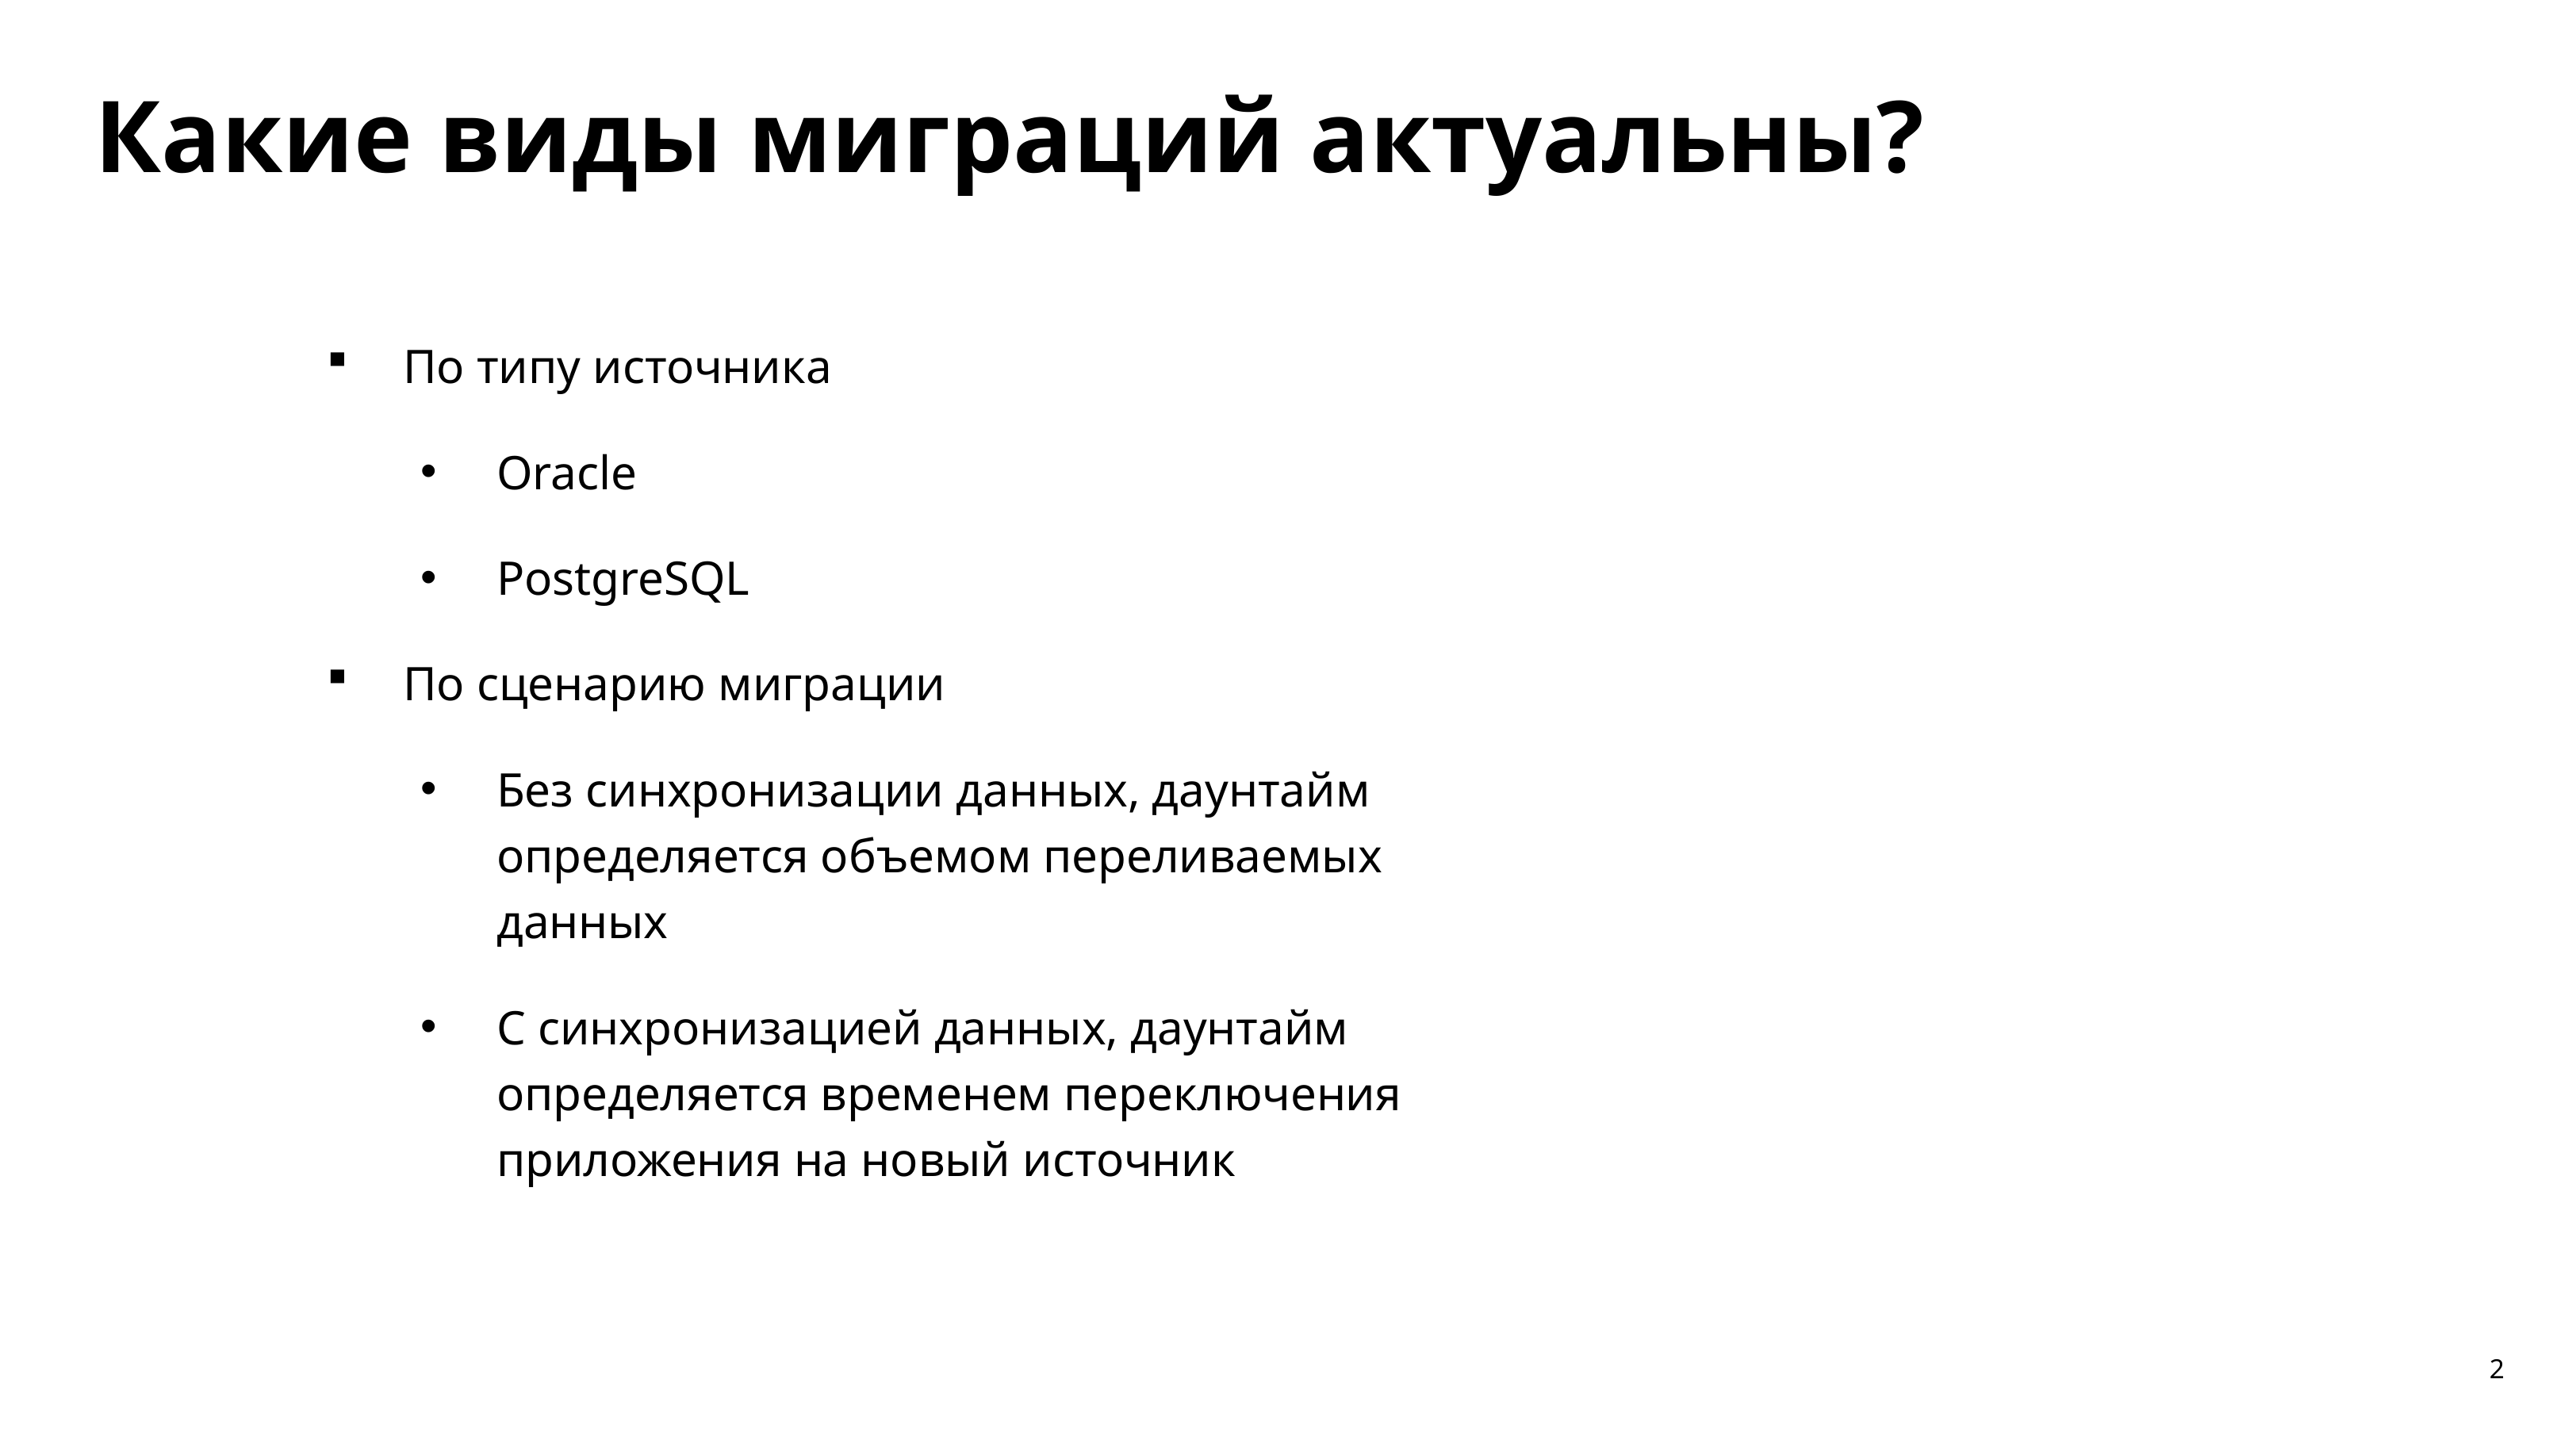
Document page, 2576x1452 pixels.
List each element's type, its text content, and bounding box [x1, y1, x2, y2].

text_box По типу источника Oracle PostgreSQL По сценарию миграции Без синхронизации данных, даунтайм определяется объемом переливаемых данных С синхронизацией данных, даунтайм определяется временем переключения приложения на новый источник [327, 327, 1559, 1186]
slide_number 2 [2377, 1342, 2517, 1398]
text_box Какие виды миграций актуальны? [93, 73, 2141, 193]
